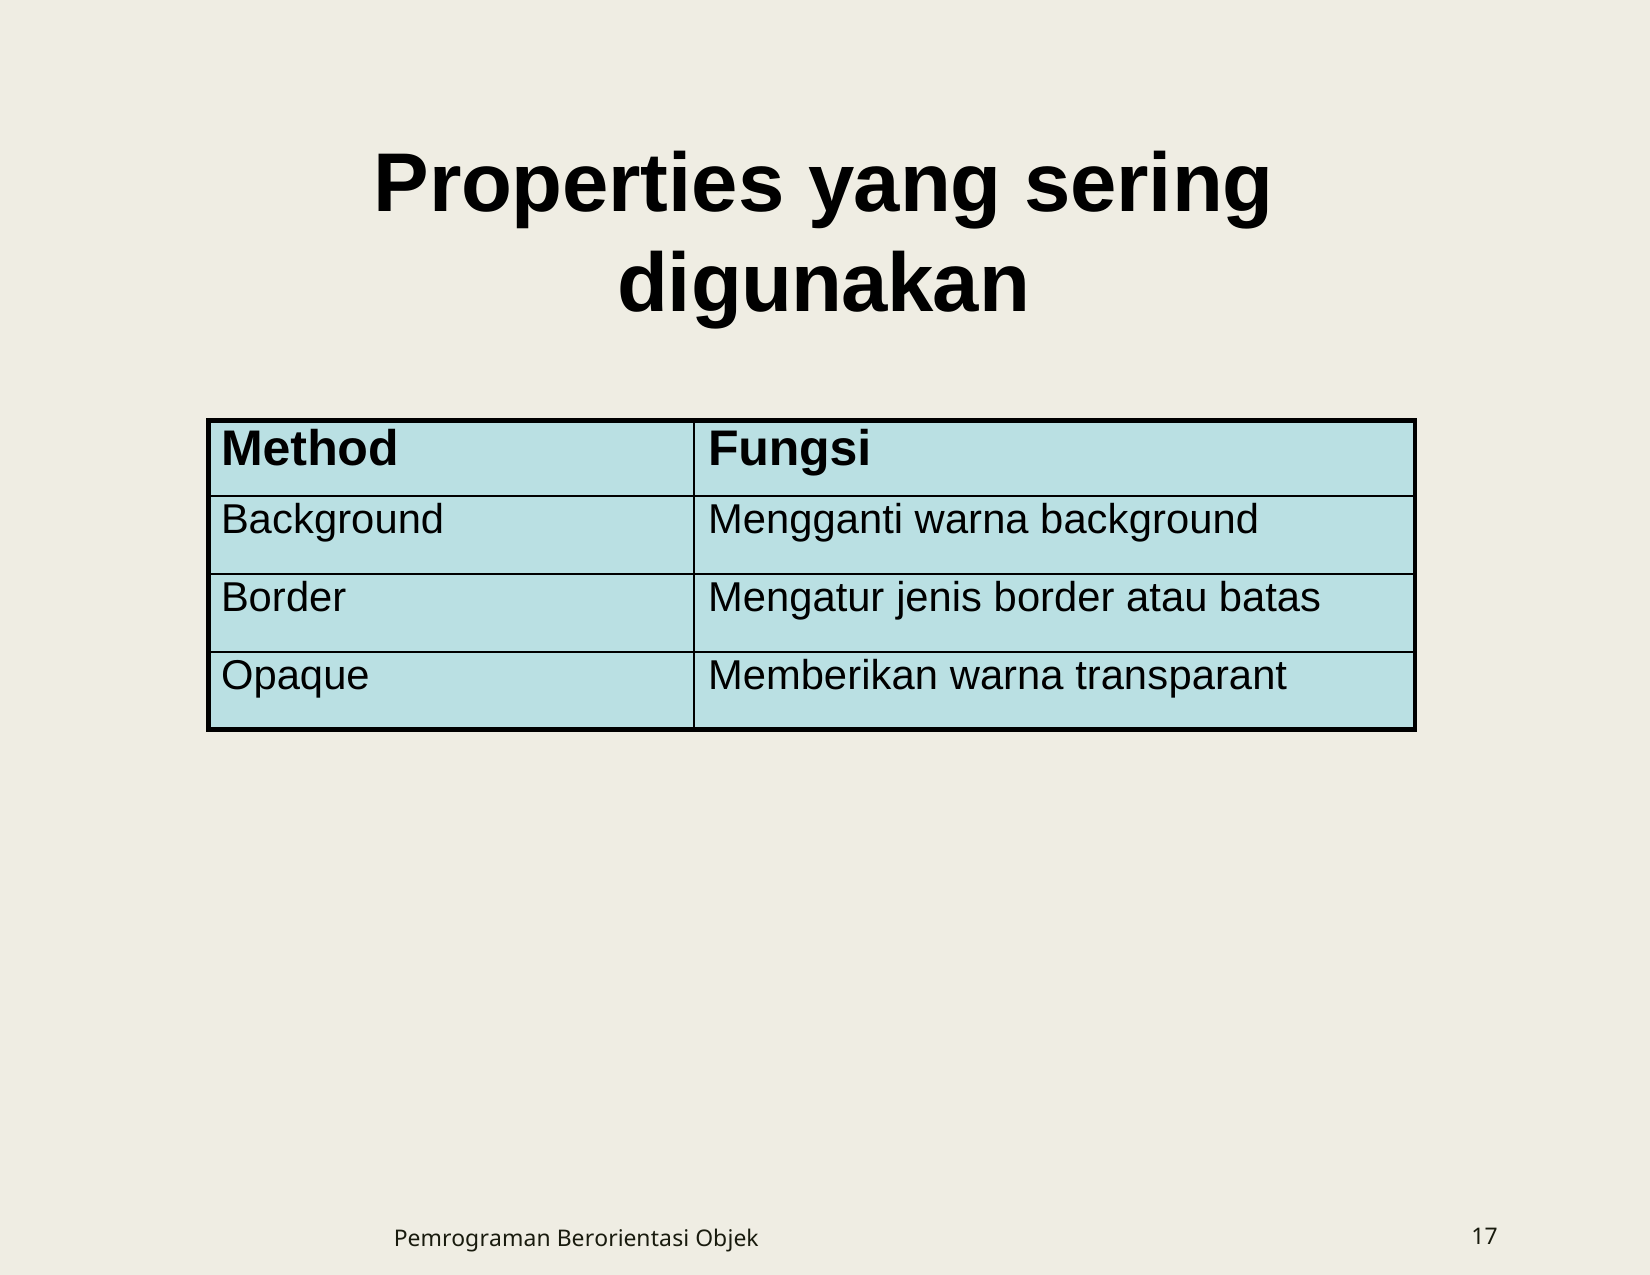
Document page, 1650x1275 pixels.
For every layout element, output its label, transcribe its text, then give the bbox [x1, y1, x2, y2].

table_cell Background [211, 497, 693, 573]
footer Pemrograman Berorientasi Objek [391, 867, 1242, 1275]
table_header Method [211, 423, 693, 495]
table_cell Opaque [211, 653, 693, 727]
text_box Properties yang sering digunakan [371, 128, 1279, 329]
table_cell Mengatur jenis border atau batas [695, 575, 1413, 651]
table_header Fungsi [695, 423, 1413, 495]
table_cell Border [211, 575, 693, 651]
table_cell Mengganti warna background [695, 497, 1413, 573]
slide_number 17 [1281, 867, 1498, 1275]
table_cell Memberikan warna transparant [695, 653, 1413, 727]
